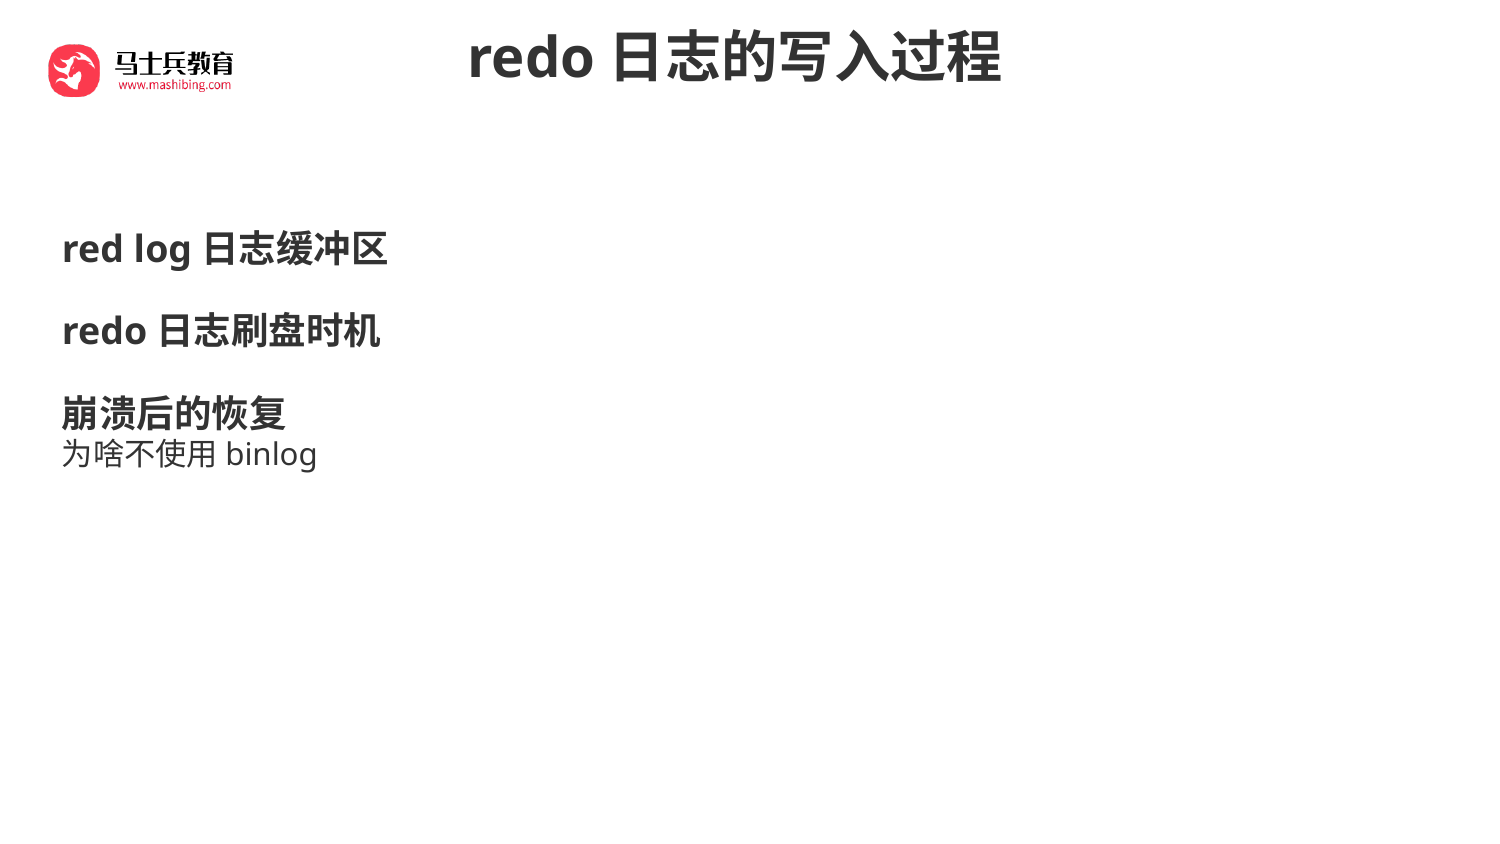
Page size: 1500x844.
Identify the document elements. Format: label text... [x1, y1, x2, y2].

picture [46, 43, 233, 98]
text_box red log日志缓冲区 redo日志刷盘时机 崩溃后的恢复 为啥不使用binlog [47, 166, 1001, 569]
text_box redo日志的写入过程 [376, 0, 1094, 111]
